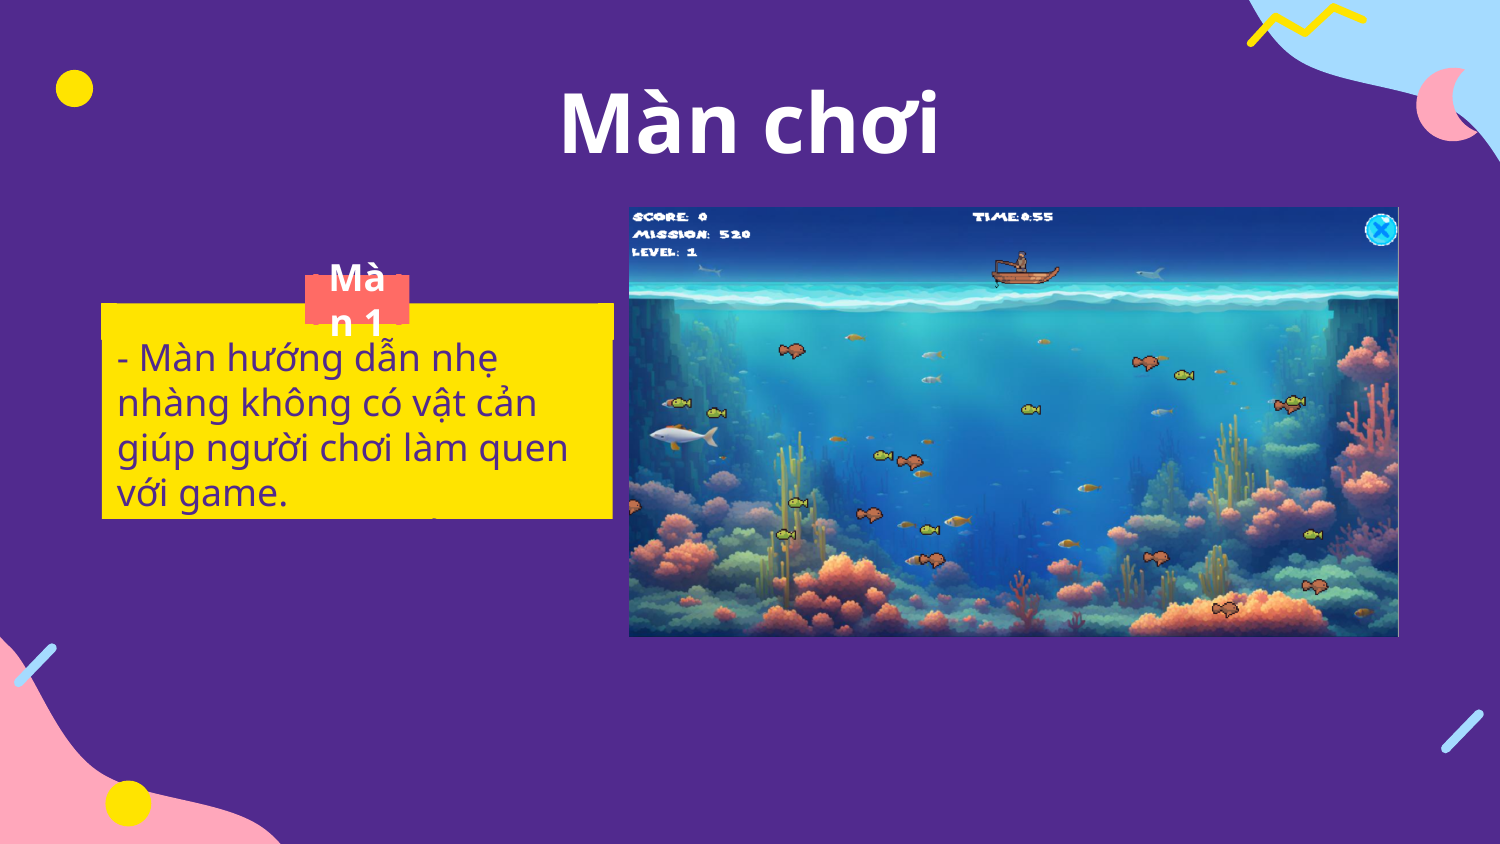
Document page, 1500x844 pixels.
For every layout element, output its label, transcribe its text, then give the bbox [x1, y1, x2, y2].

title Màn chơi [118, 72, 1382, 167]
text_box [304, 274, 410, 325]
picture [628, 206, 1399, 637]
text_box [101, 303, 613, 569]
